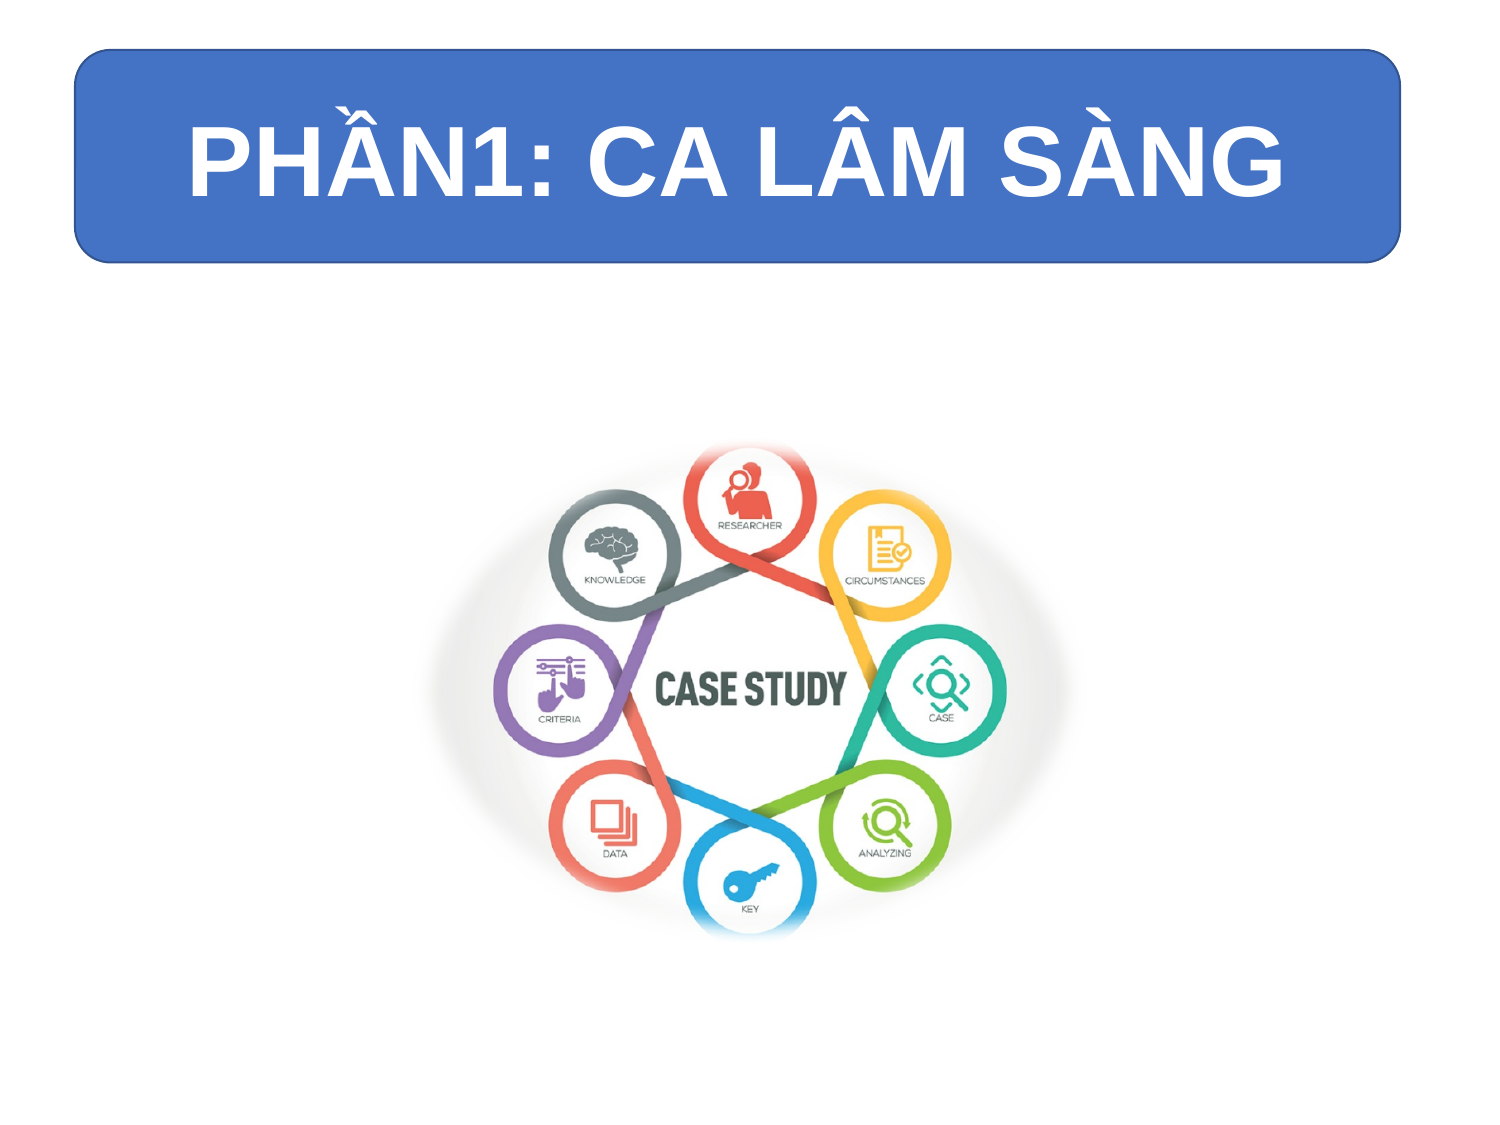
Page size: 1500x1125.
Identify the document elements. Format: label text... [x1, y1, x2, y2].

picture [412, 437, 1088, 944]
text_box PHẦN1: CA LÂM SÀNG [73, 48, 1402, 264]
